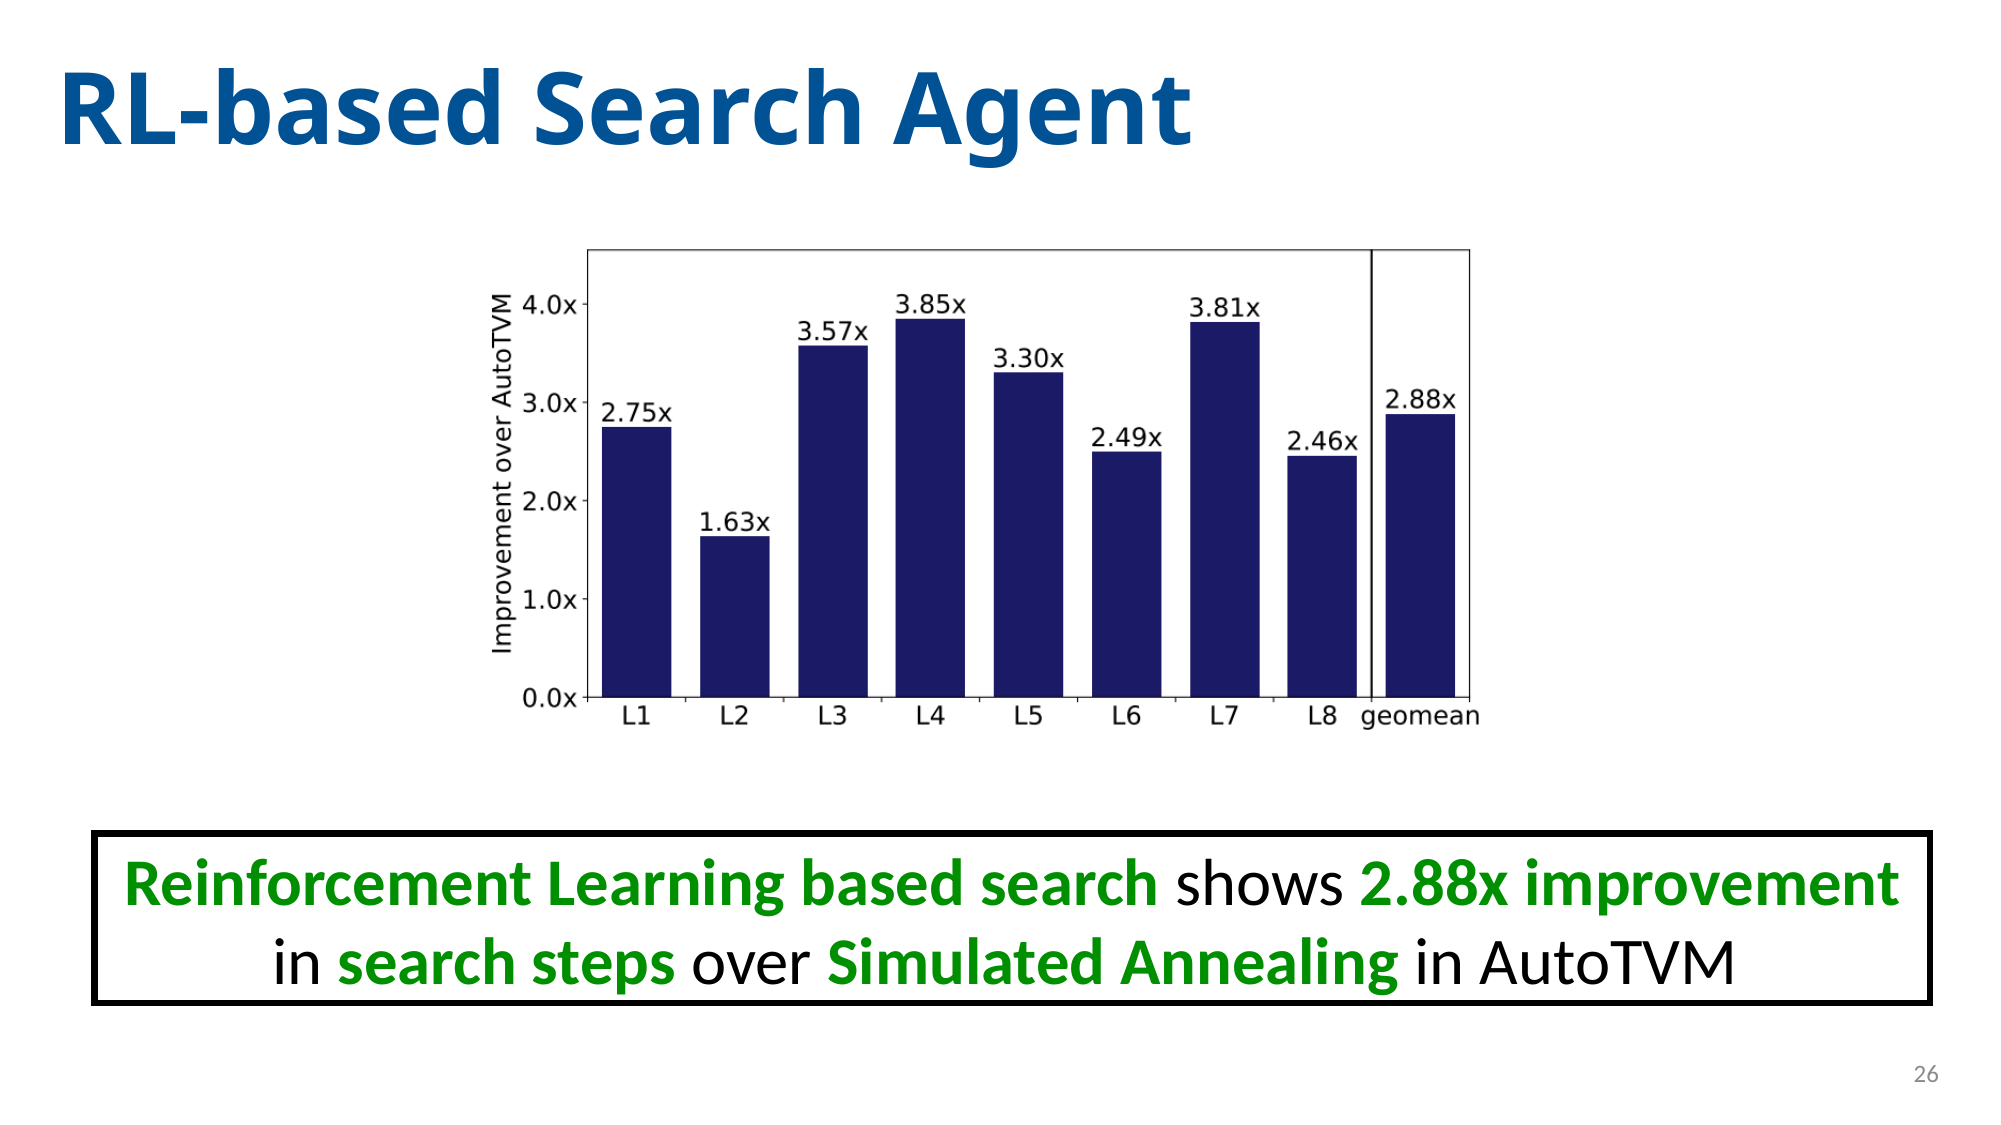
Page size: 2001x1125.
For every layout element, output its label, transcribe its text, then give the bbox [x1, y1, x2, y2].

text_box RL-based Search Agent [41, 50, 1934, 195]
slide_number 25 [1504, 1042, 1955, 1103]
text_box Reinforcement Learning based search shows 2.88x improvement in search steps over Simulated Annealing in AutoTVM [93, 833, 1931, 1004]
picture [476, 231, 1499, 743]
